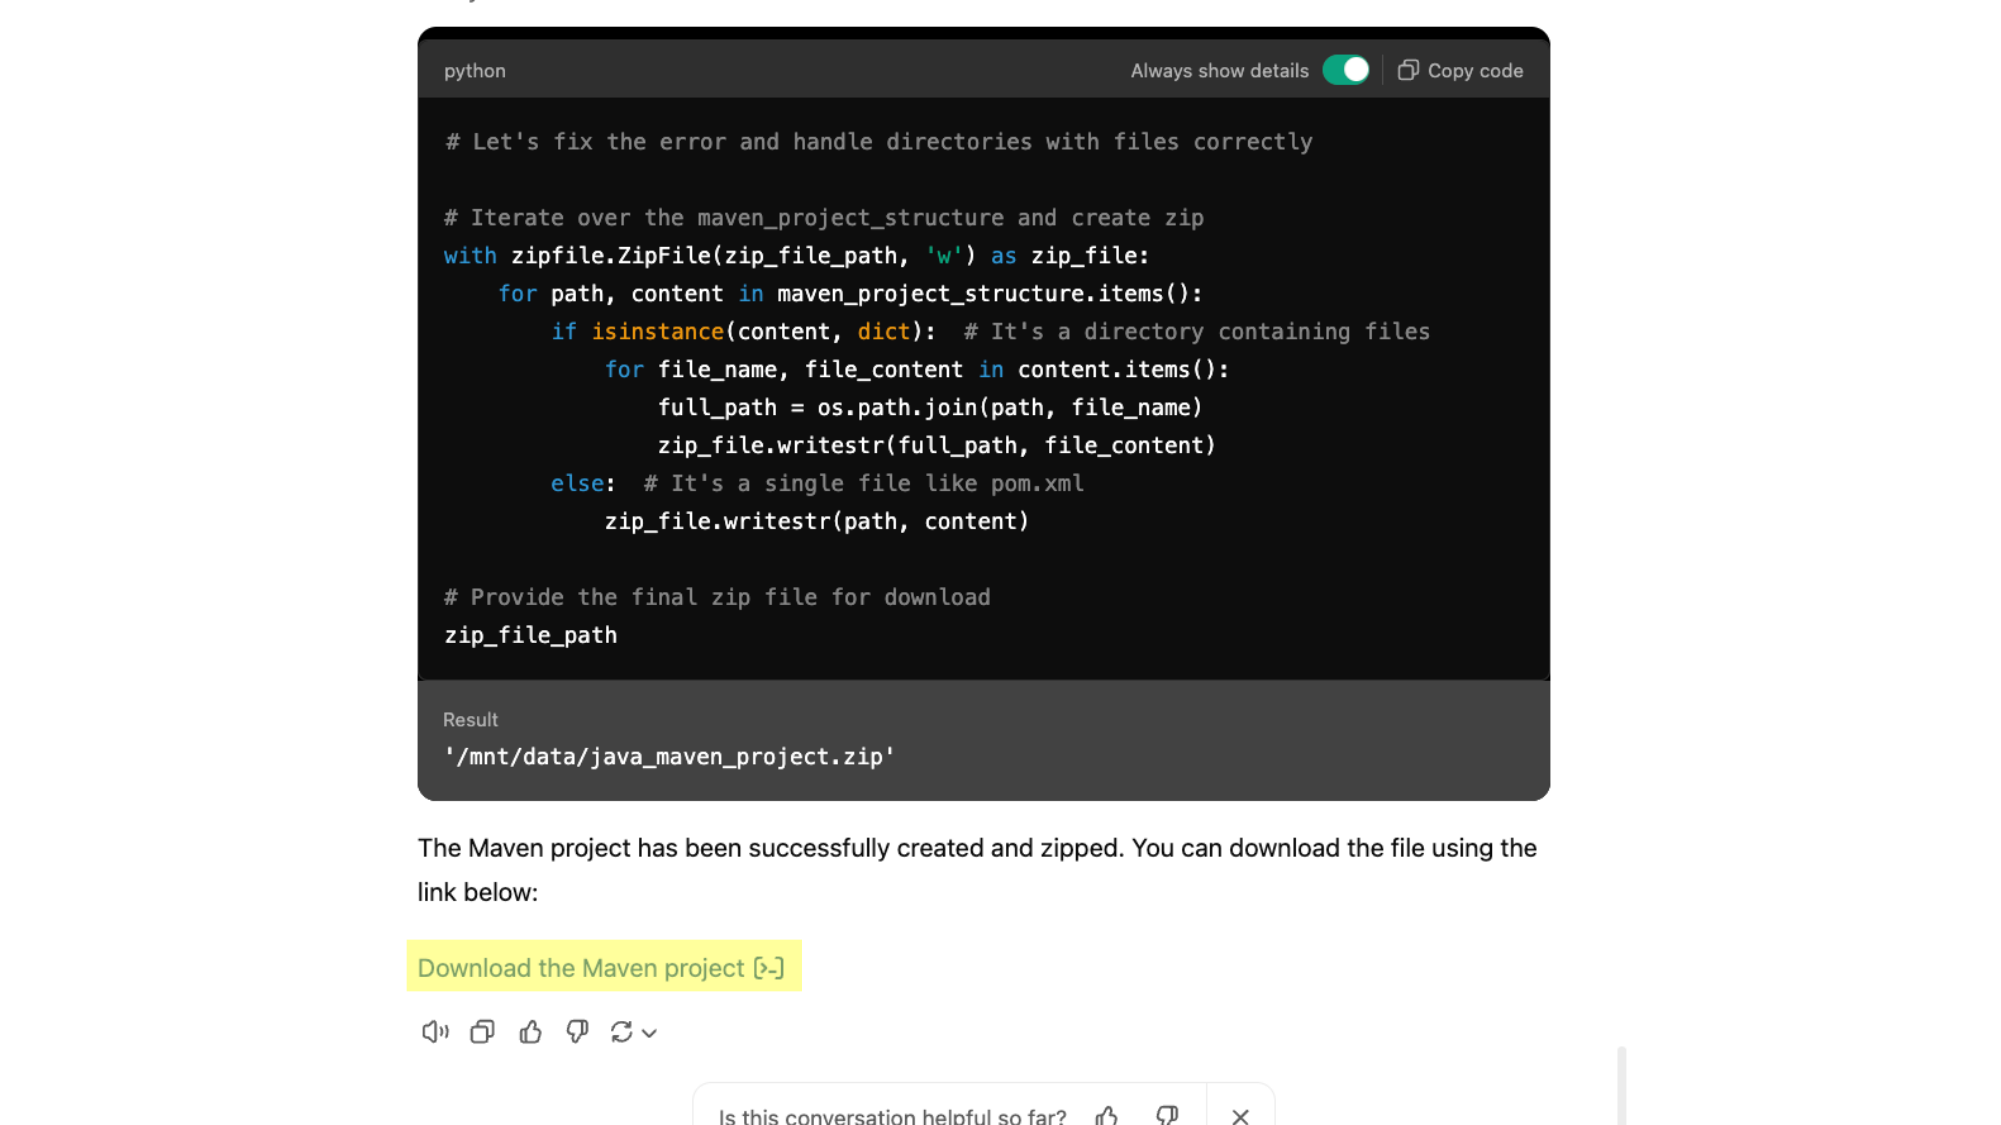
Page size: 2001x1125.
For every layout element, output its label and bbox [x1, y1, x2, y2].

picture [256, 0, 1630, 1125]
